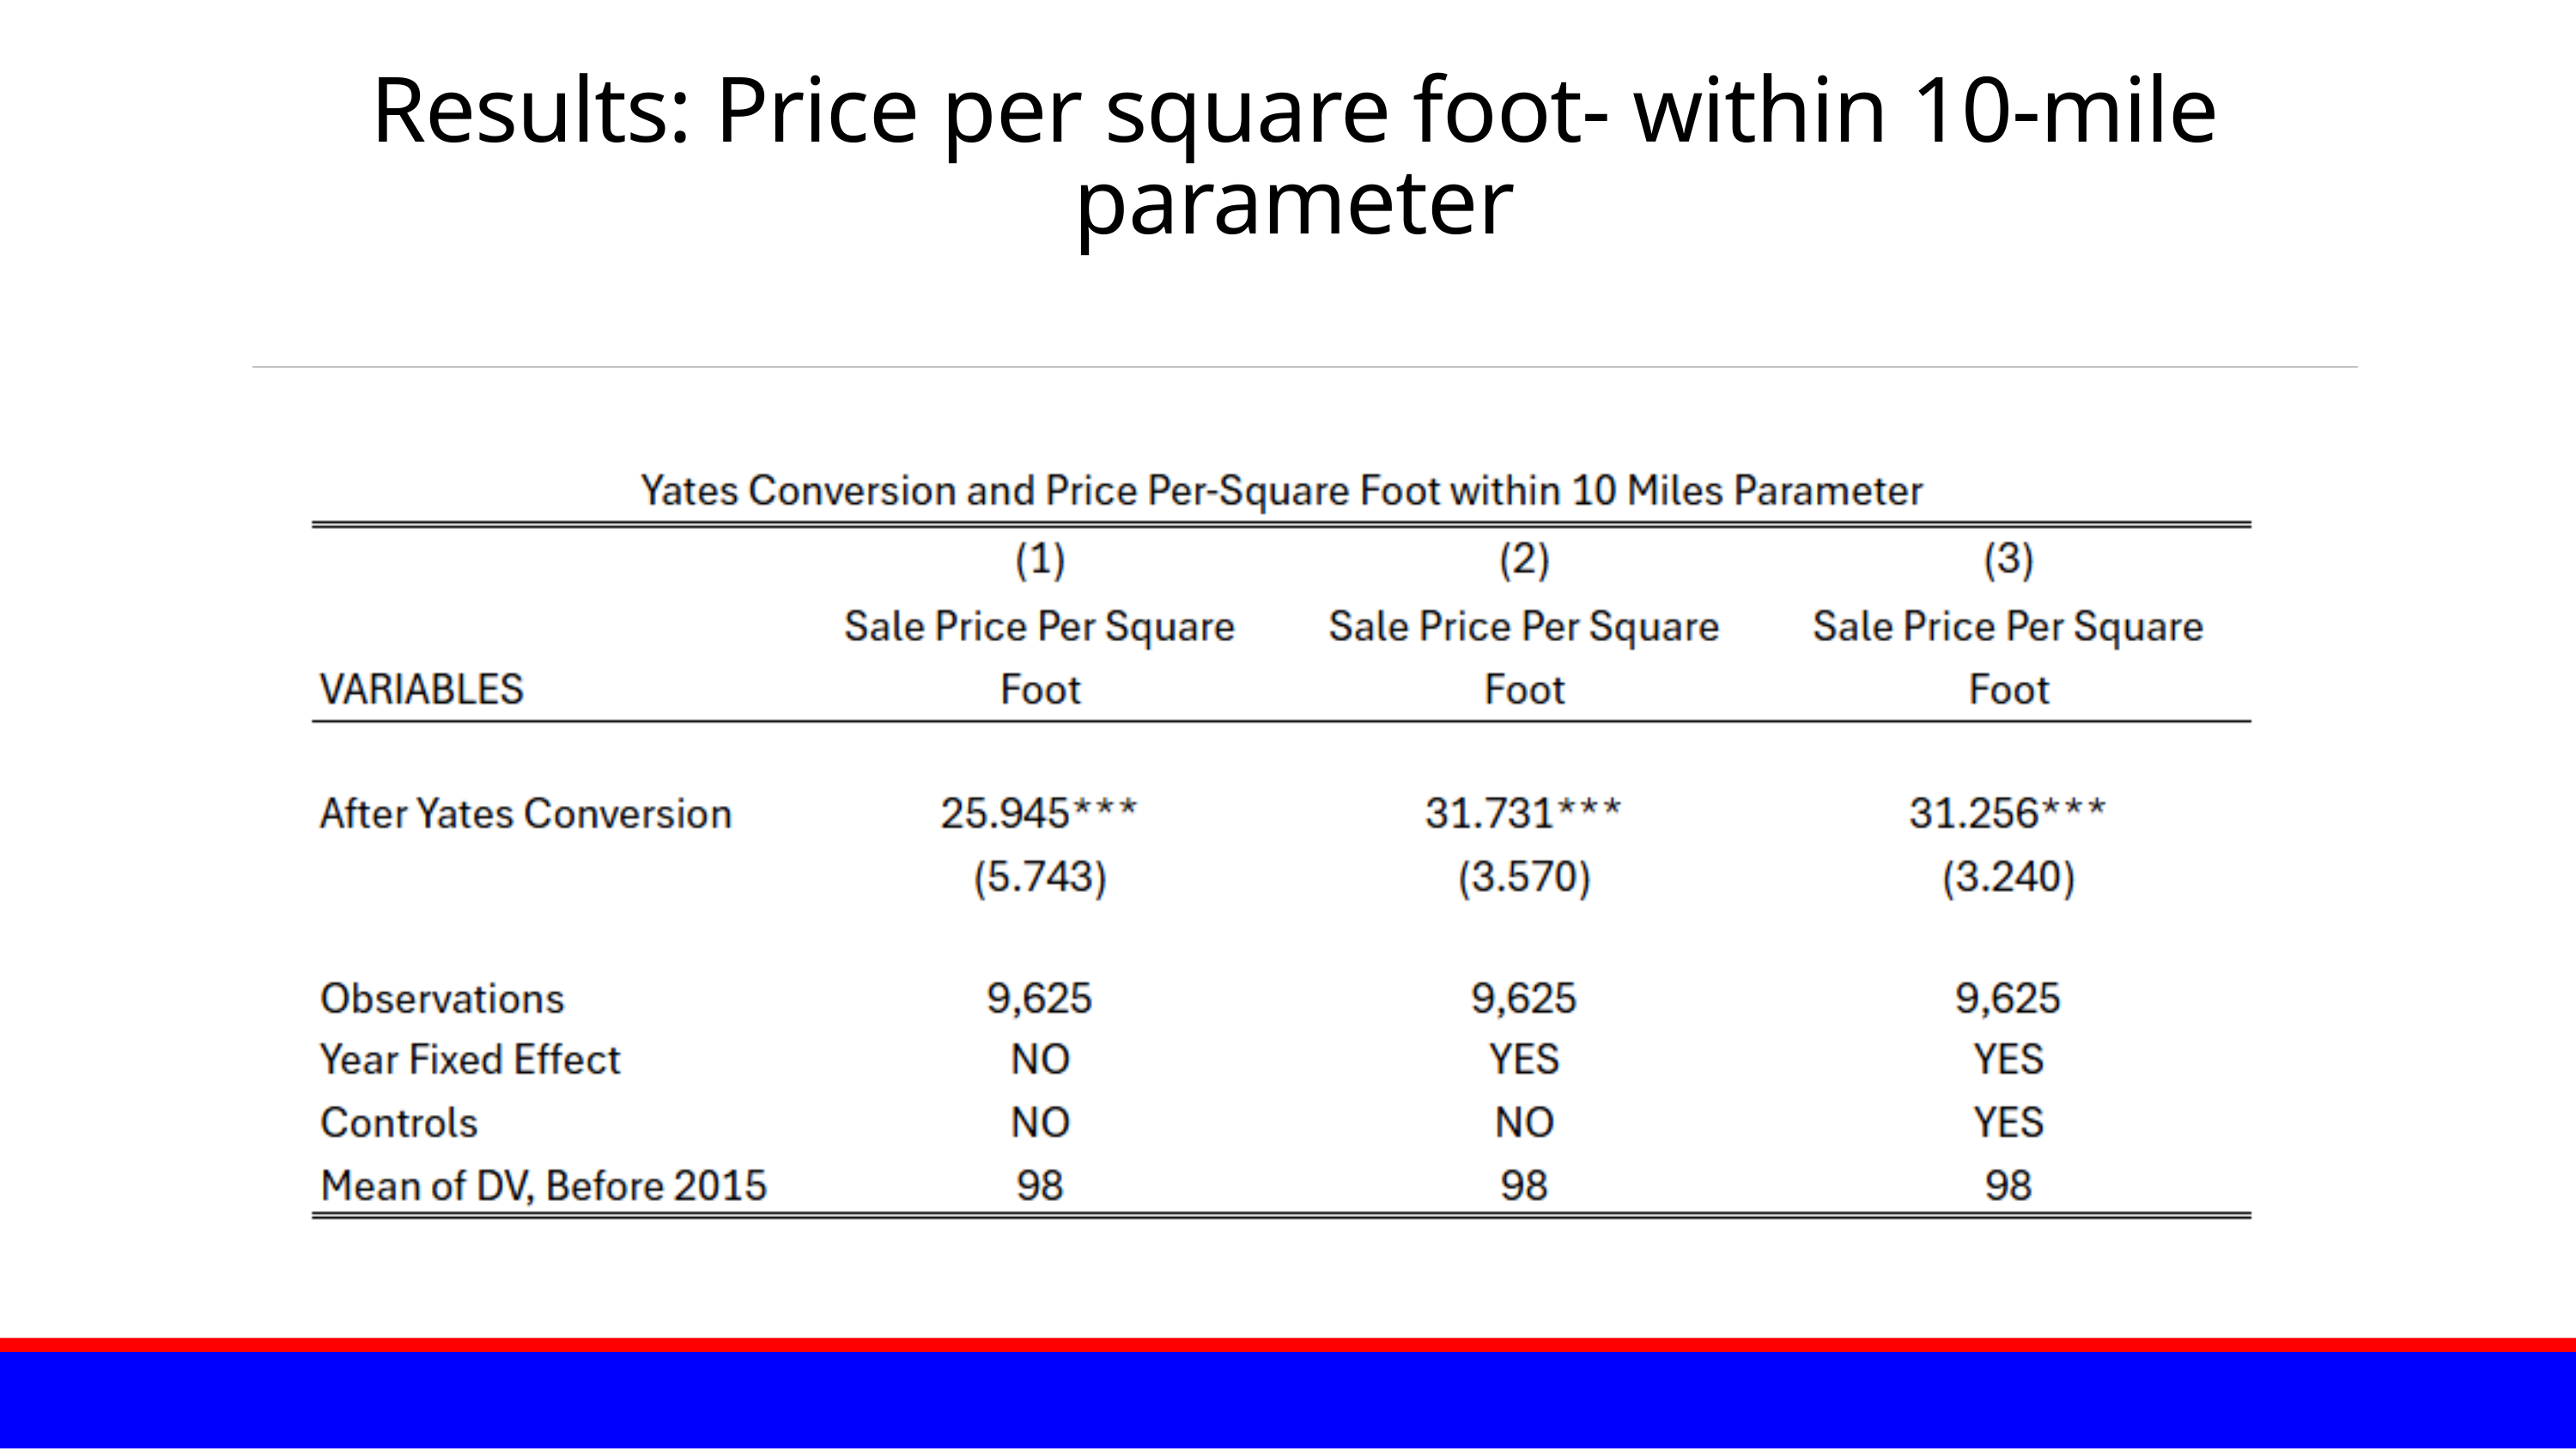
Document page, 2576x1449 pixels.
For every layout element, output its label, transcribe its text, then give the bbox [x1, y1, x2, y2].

title Results: Price per square foot- within 10-mile parameter [232, 60, 2357, 367]
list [252, 399, 2345, 1279]
